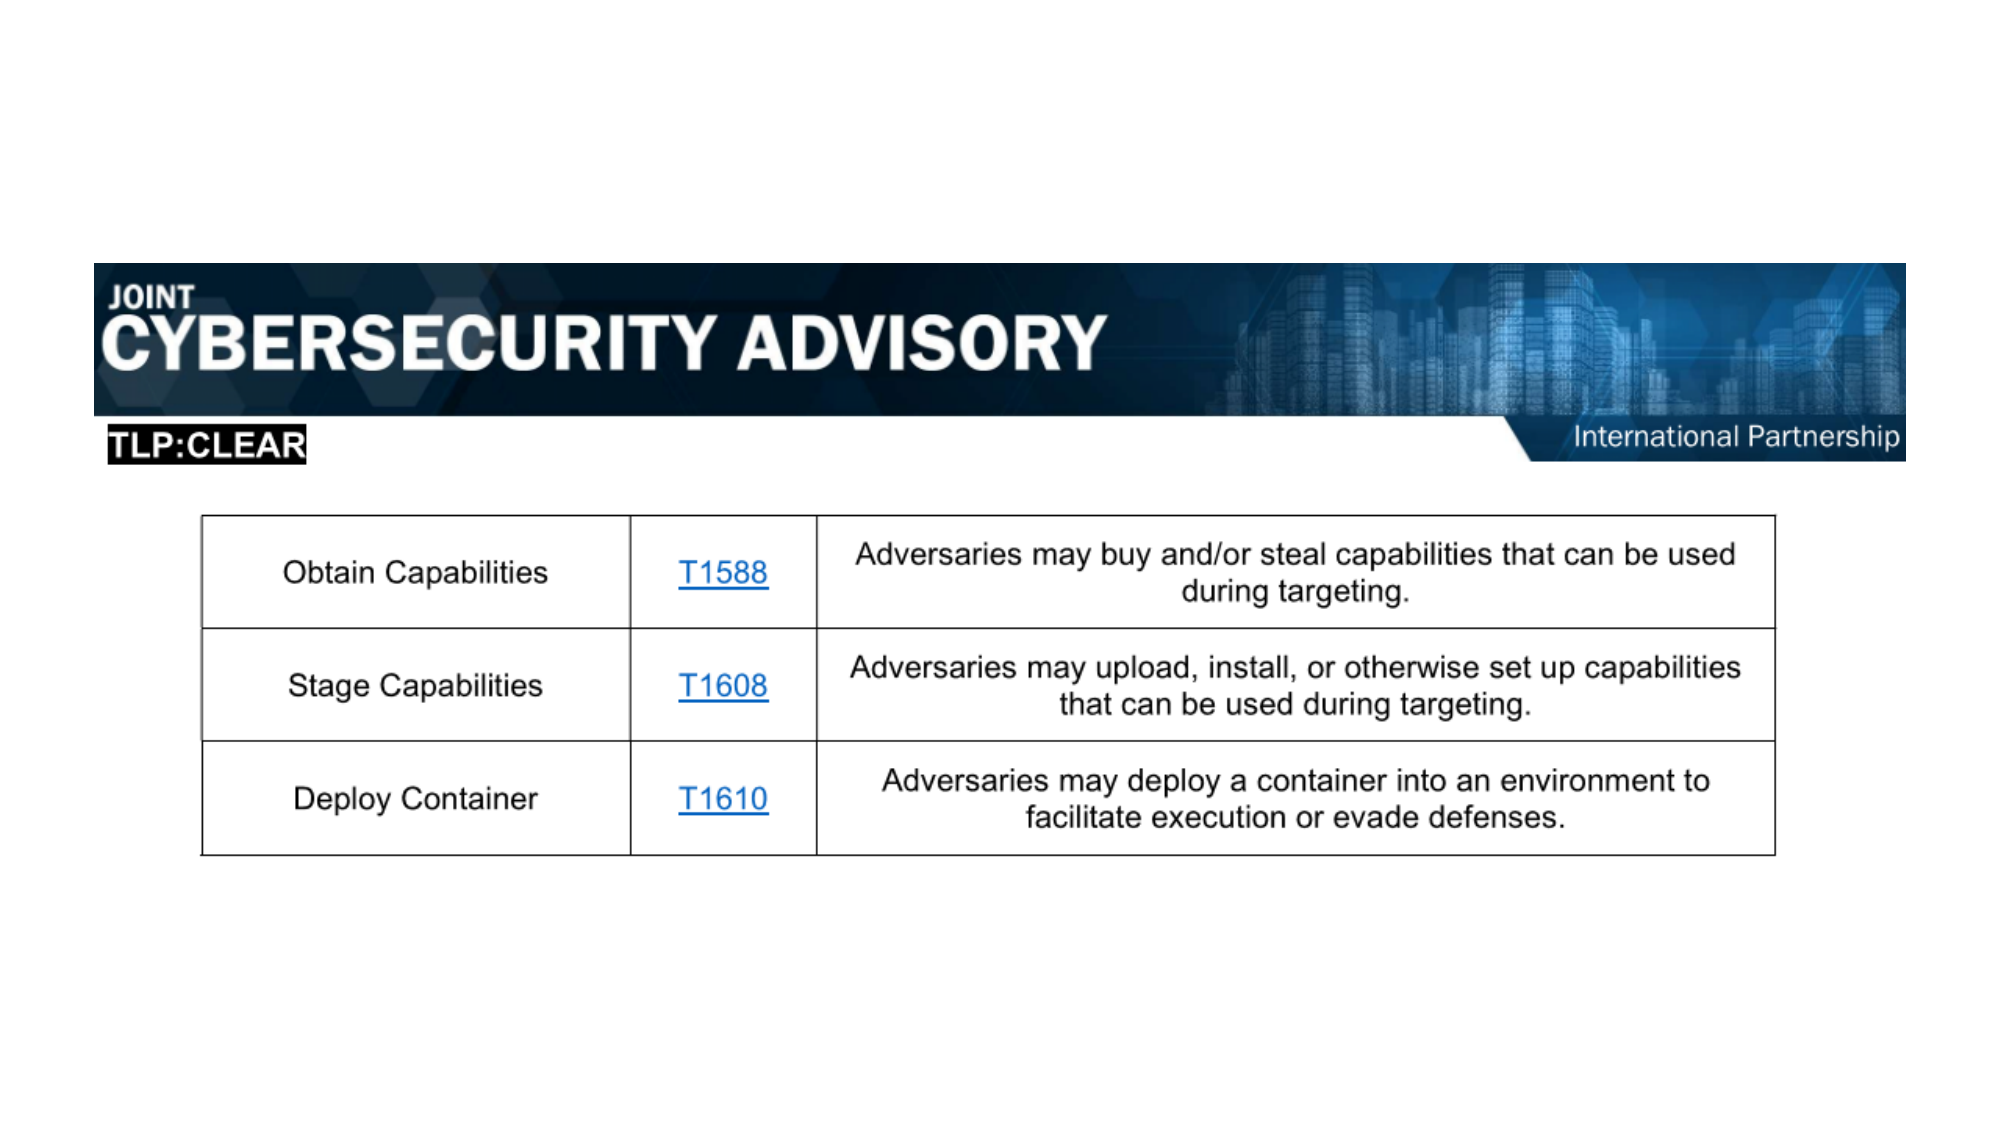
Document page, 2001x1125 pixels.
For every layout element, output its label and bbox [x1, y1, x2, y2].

picture [94, 263, 1906, 862]
